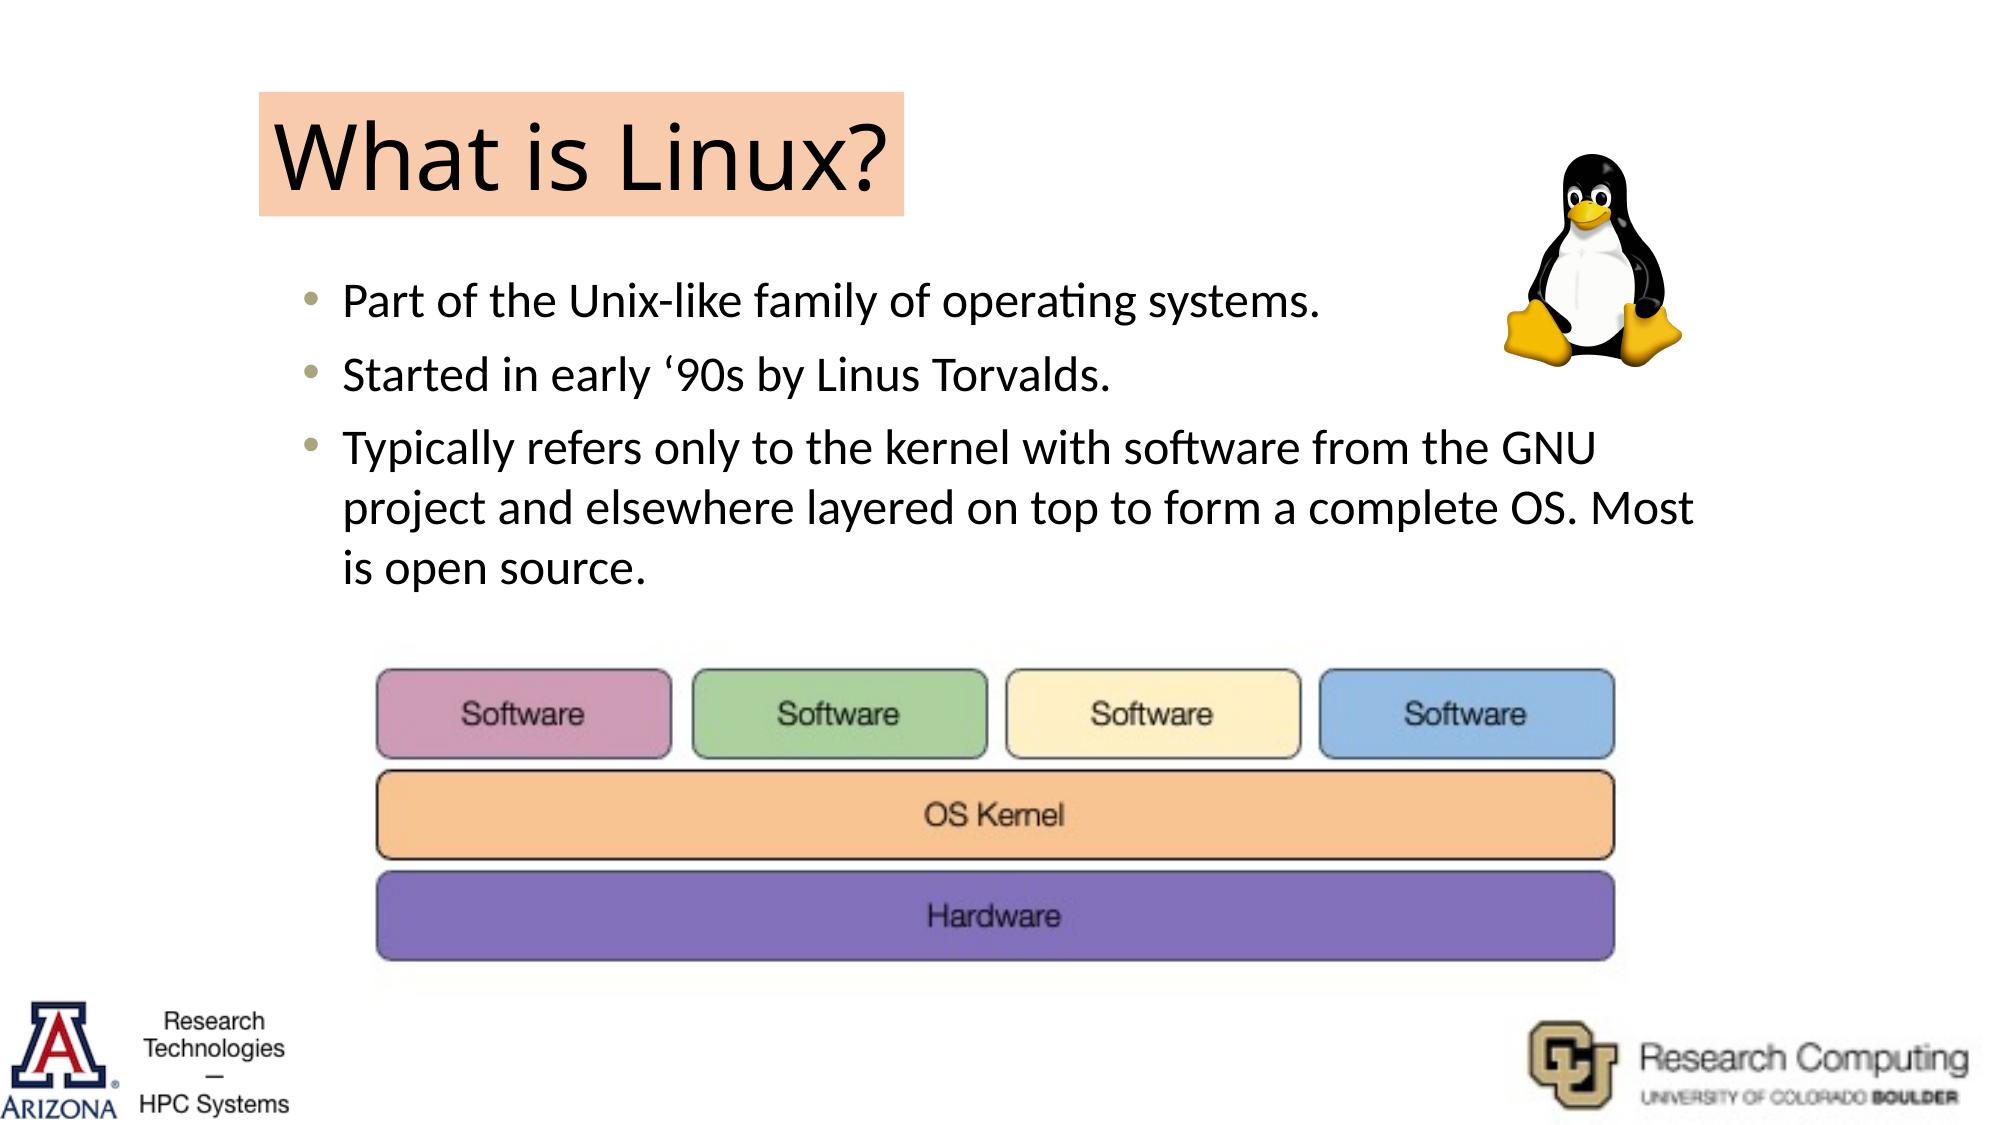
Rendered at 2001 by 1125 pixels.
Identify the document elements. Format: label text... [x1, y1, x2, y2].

picture [1504, 1016, 1999, 1125]
picture [334, 642, 1665, 999]
text_box Part of the Unix-like family of operating systems. Started in early ‘90s by Linus Torvalds. Typically refers only to the kernel with software from the GNU project and elsewhere layered on top to form a complete OS. Most is open source. [285, 260, 1715, 662]
text_box What is Linux? [259, 91, 904, 217]
picture [0, 998, 298, 1125]
picture [1504, 154, 1682, 367]
